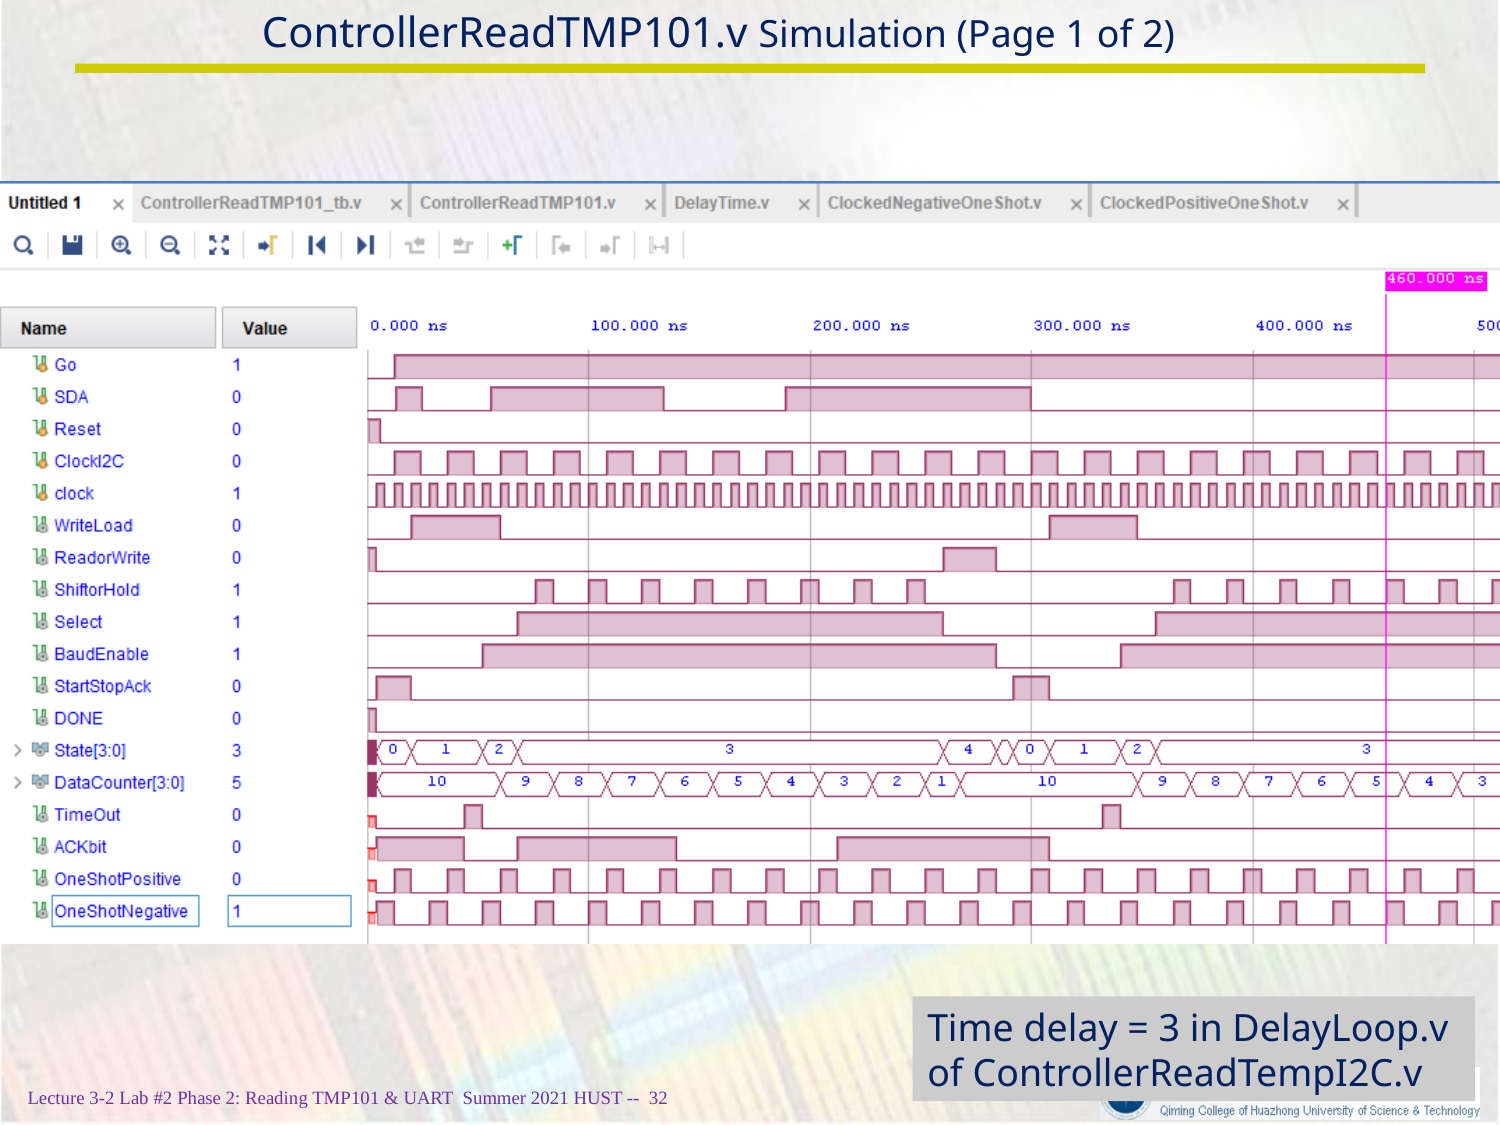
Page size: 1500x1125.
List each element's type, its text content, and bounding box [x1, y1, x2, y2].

text_box Time delay = 3 in DelayLoop.v of ControllerReadTempI2C.v [912, 996, 1475, 1102]
title ControllerReadTMP101.v Simulation (Page 1 of 2) [0, 5, 1438, 69]
picture [0, 0, 1500, 1125]
